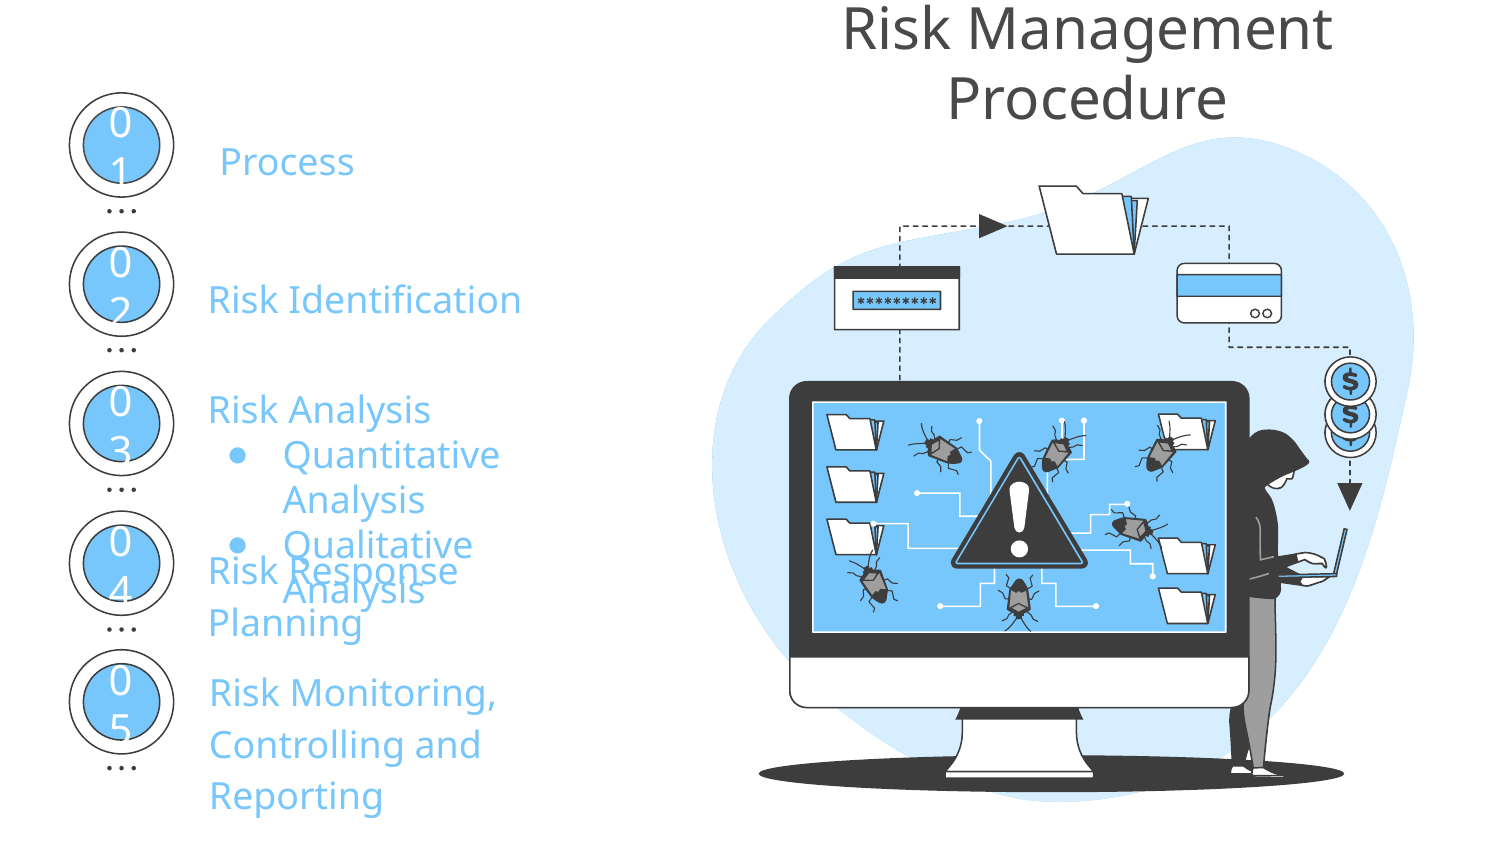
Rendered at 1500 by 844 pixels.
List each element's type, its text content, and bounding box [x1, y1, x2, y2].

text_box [679, 137, 1433, 803]
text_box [69, 92, 174, 214]
subtitle Risk Monitoring, Controlling and Reporting [193, 647, 660, 711]
subtitle Risk Response Planning [192, 525, 622, 588]
subtitle Risk Analysis Quantitative Analysis Qualitative Analysis [192, 371, 622, 435]
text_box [69, 649, 174, 771]
title Risk Management Procedure [725, 13, 1451, 109]
subtitle Process [204, 116, 634, 180]
subtitle Risk Identification [192, 253, 674, 317]
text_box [69, 371, 174, 493]
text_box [69, 510, 174, 632]
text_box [69, 231, 174, 353]
